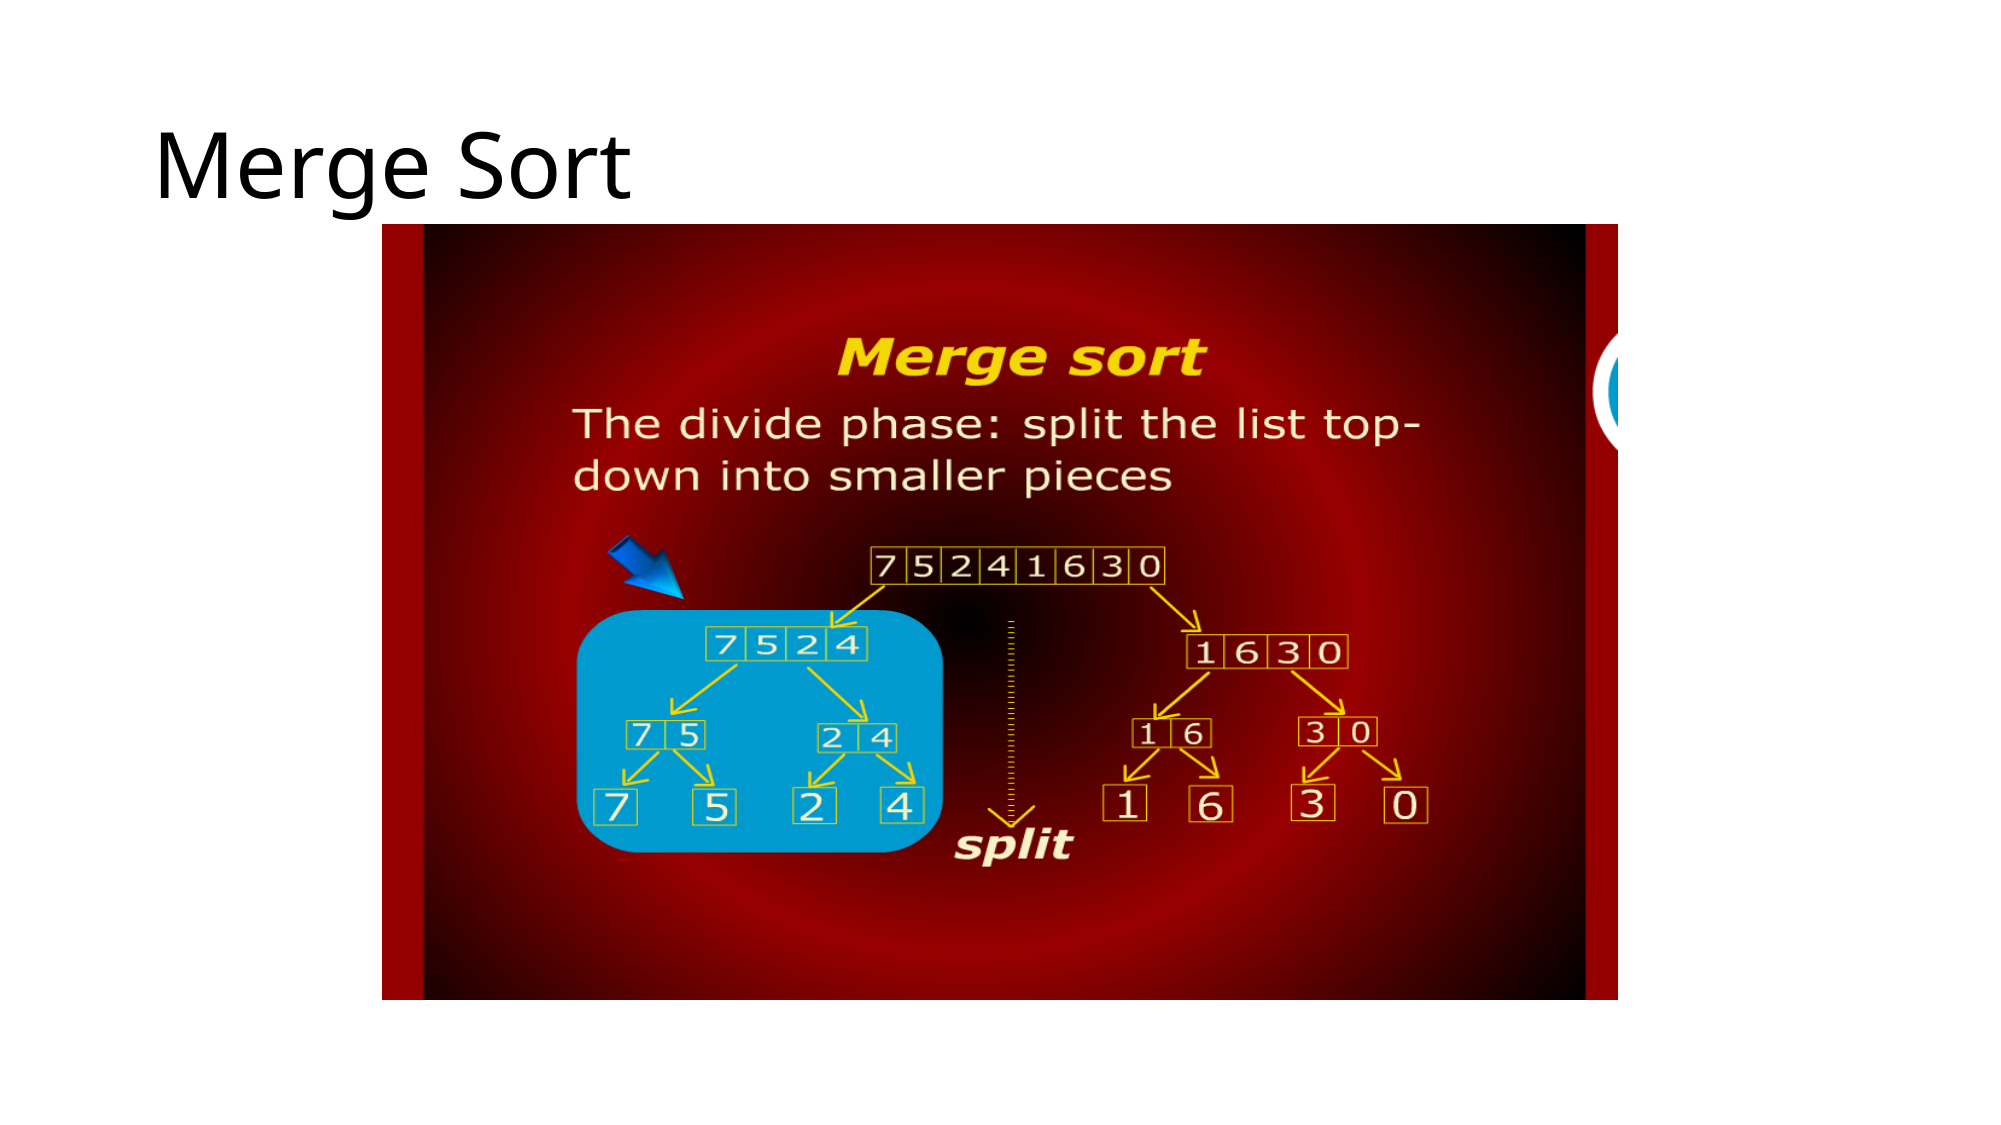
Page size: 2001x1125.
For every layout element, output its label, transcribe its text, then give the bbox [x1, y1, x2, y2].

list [382, 224, 1618, 1000]
title Merge Sort [137, 59, 1863, 278]
